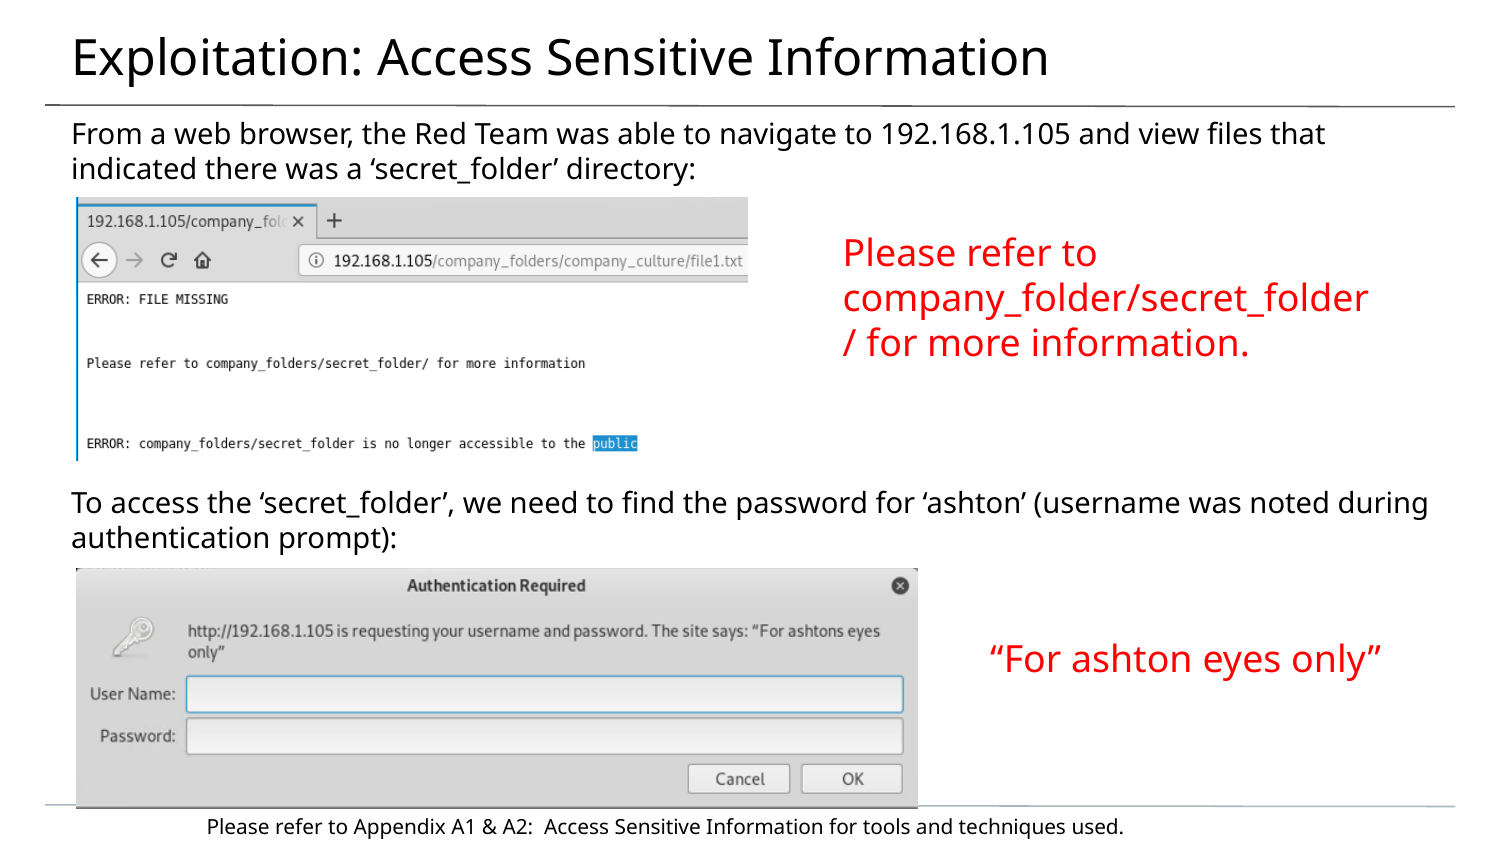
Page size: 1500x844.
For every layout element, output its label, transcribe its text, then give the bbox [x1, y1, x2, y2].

picture [78, 197, 749, 461]
title Exploitation: Access Sensitive Information From a web browser, the Red Team was able to navigate to 192.168.1.105 and view files that indicated there was a ‘secret_folder’ directory: To access the ‘secret_folder’, we need to find the password for ‘ashton’ (username was noted during authentication prompt): [0, 0, 1500, 84]
list [0, 197, 1500, 481]
picture [75, 567, 918, 809]
text_box Please refer to company_folder/secret_folder/ for more information. [828, 221, 1389, 372]
text_box “For ashton eyes only” [975, 627, 1409, 688]
text_box Please refer to Appendix A1 & A2: Access Sensitive Information for tools and techniques used. [78, 806, 1254, 844]
